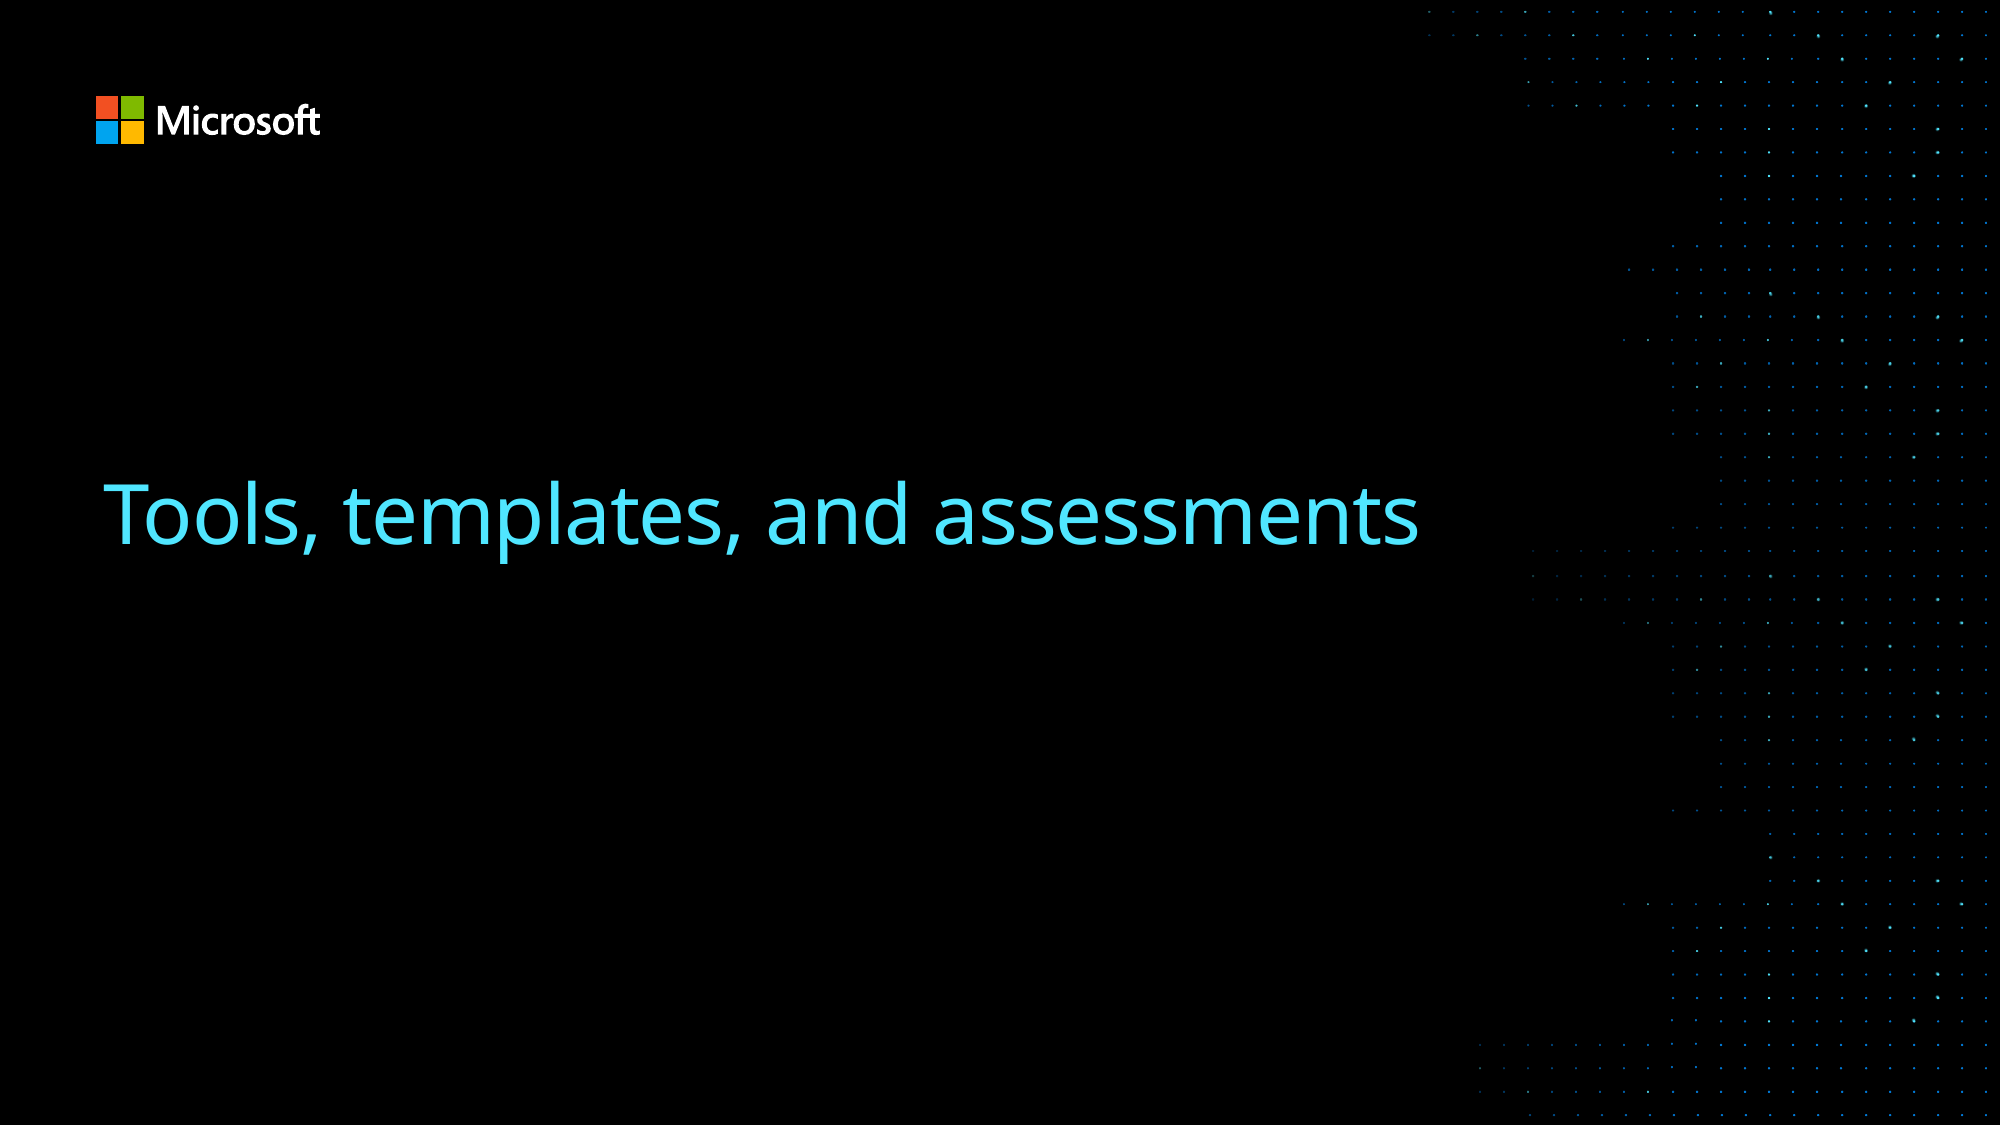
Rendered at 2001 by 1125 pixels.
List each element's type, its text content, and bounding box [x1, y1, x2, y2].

picture [1428, 8, 1987, 1117]
title Tools, templates, and assessments [103, 471, 1428, 563]
